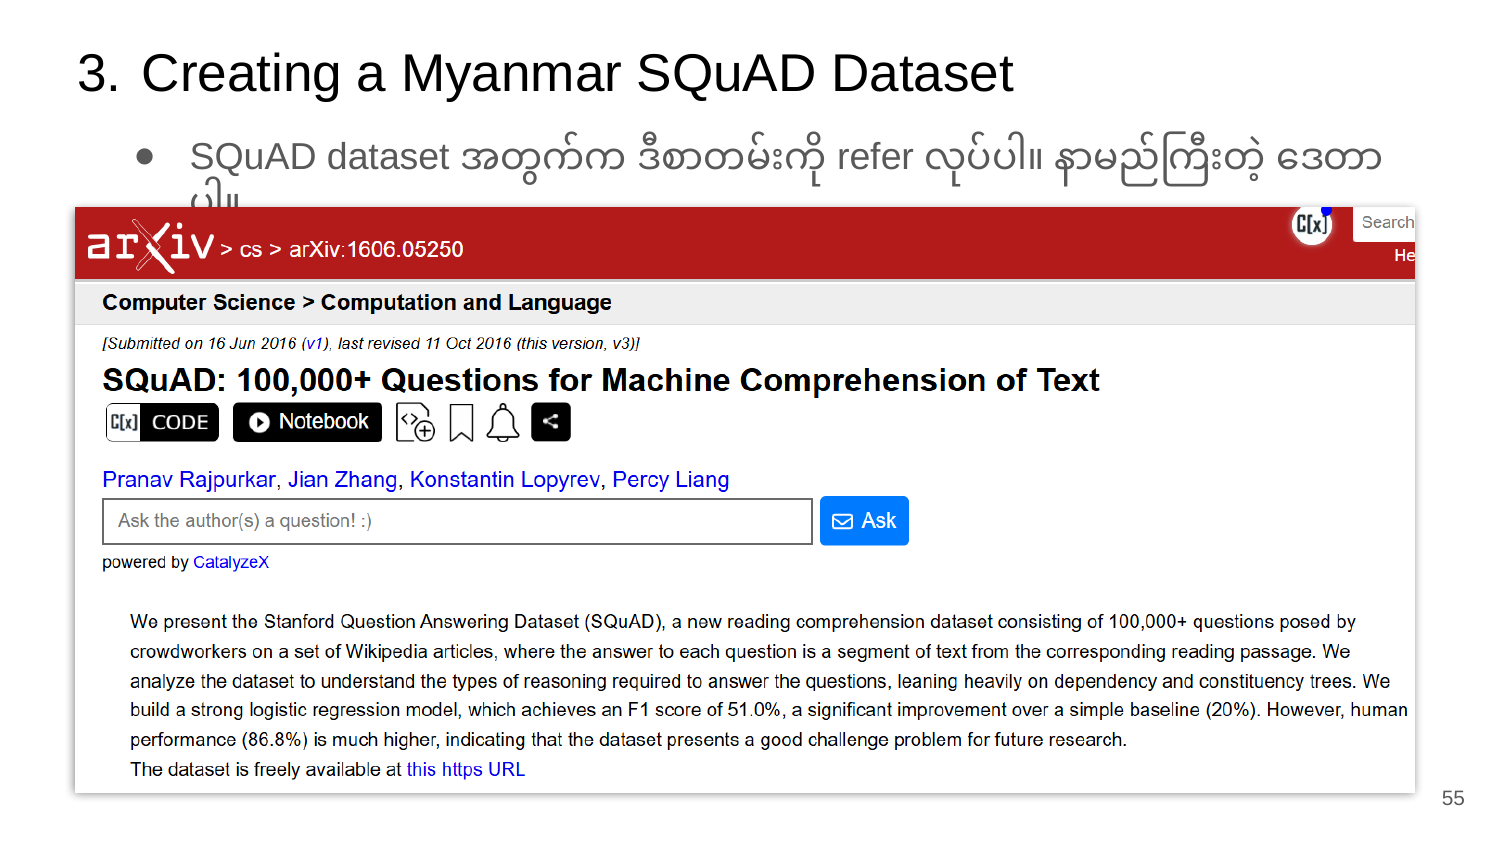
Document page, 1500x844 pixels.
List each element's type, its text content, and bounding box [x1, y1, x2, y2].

slide_number ‹#› [1389, 764, 1480, 830]
text_box SQuAD dataset အတွက်က ဒီစာတမ်းကို refer လုပ်ပါ။ နာမည်ကြီးတဲ့ ဒေတာပါ။ [99, 116, 1414, 196]
picture [74, 207, 1415, 794]
title Creating a Myanmar SQuAD Dataset [51, 23, 1449, 117]
